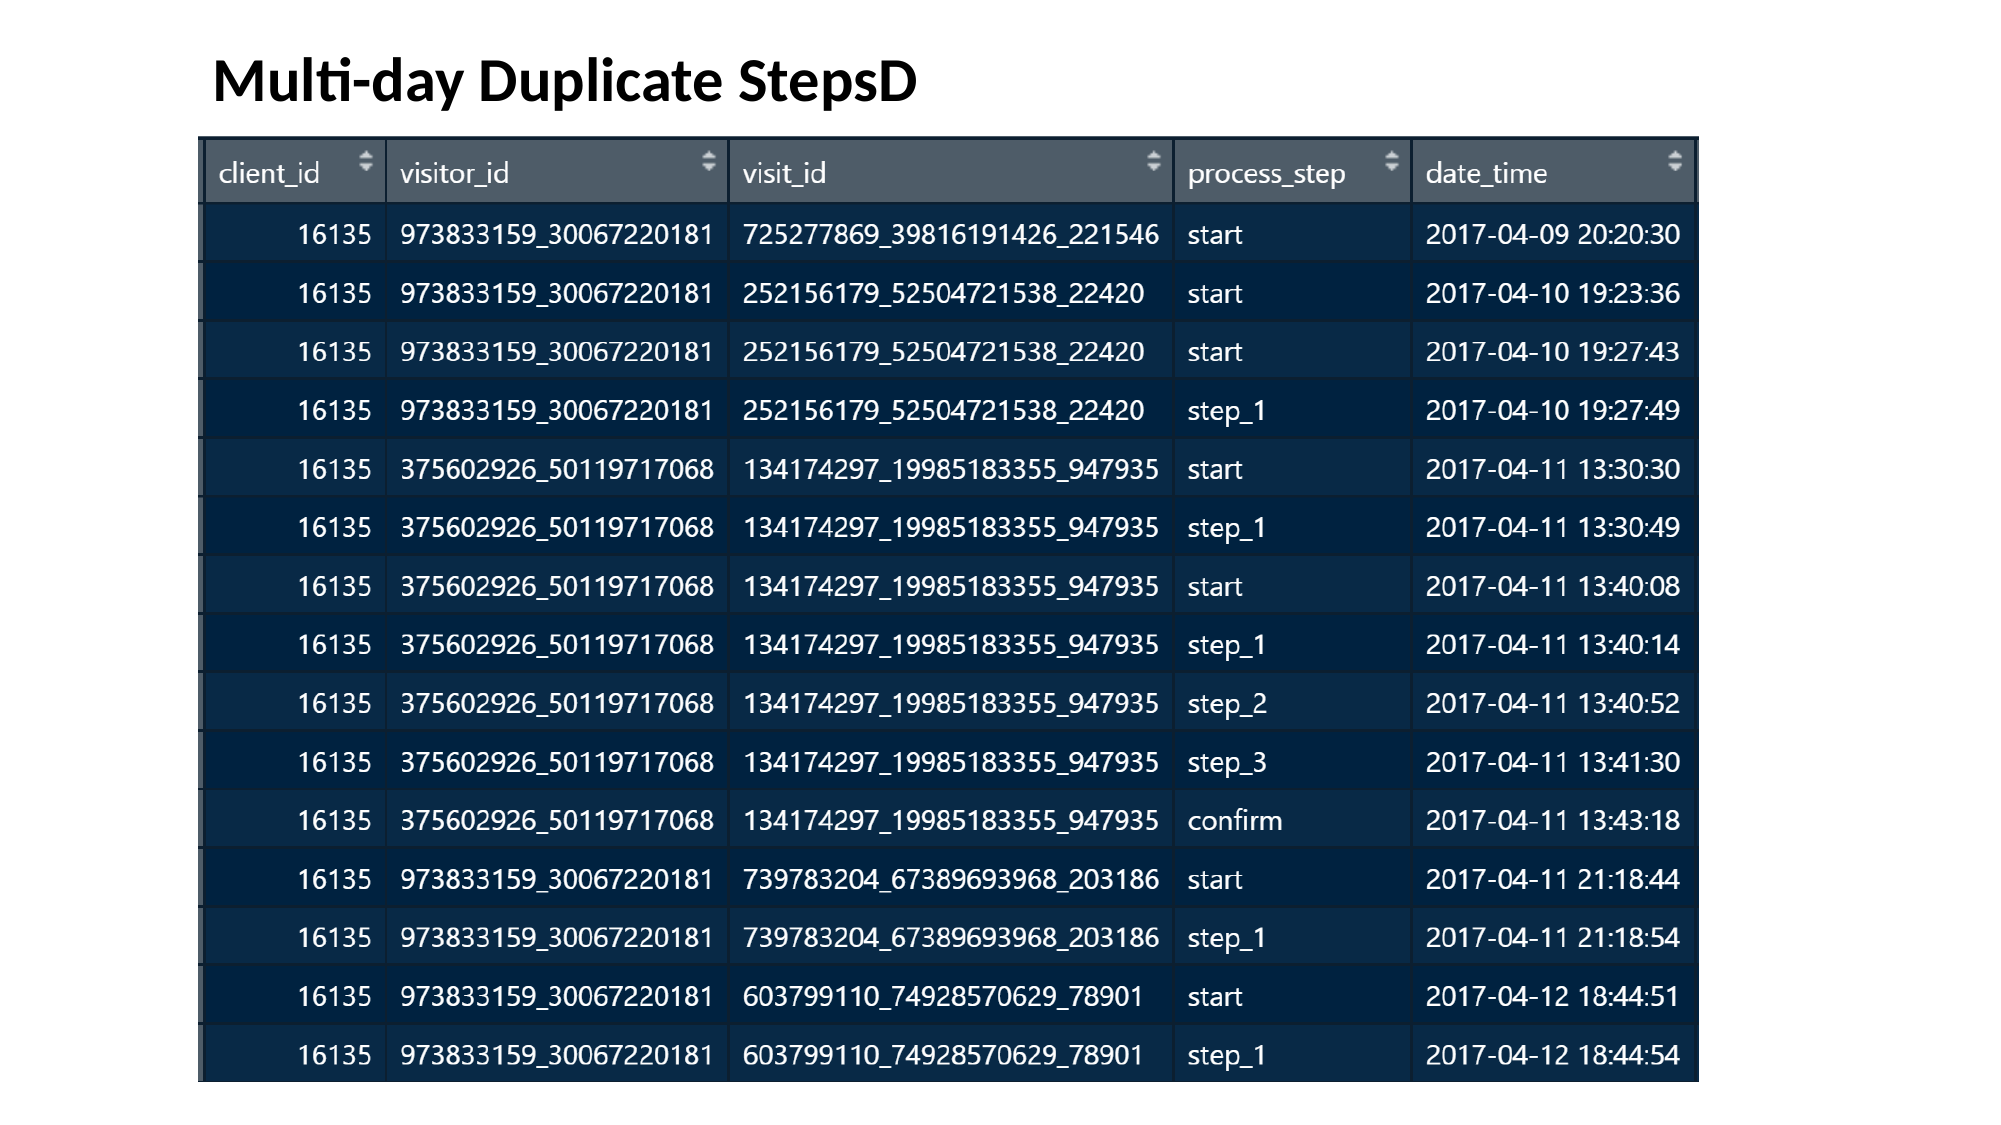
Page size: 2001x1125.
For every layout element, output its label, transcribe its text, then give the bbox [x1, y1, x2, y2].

picture [198, 136, 1699, 1082]
text_box Multi-day Duplicate StepsD [198, 32, 1000, 122]
